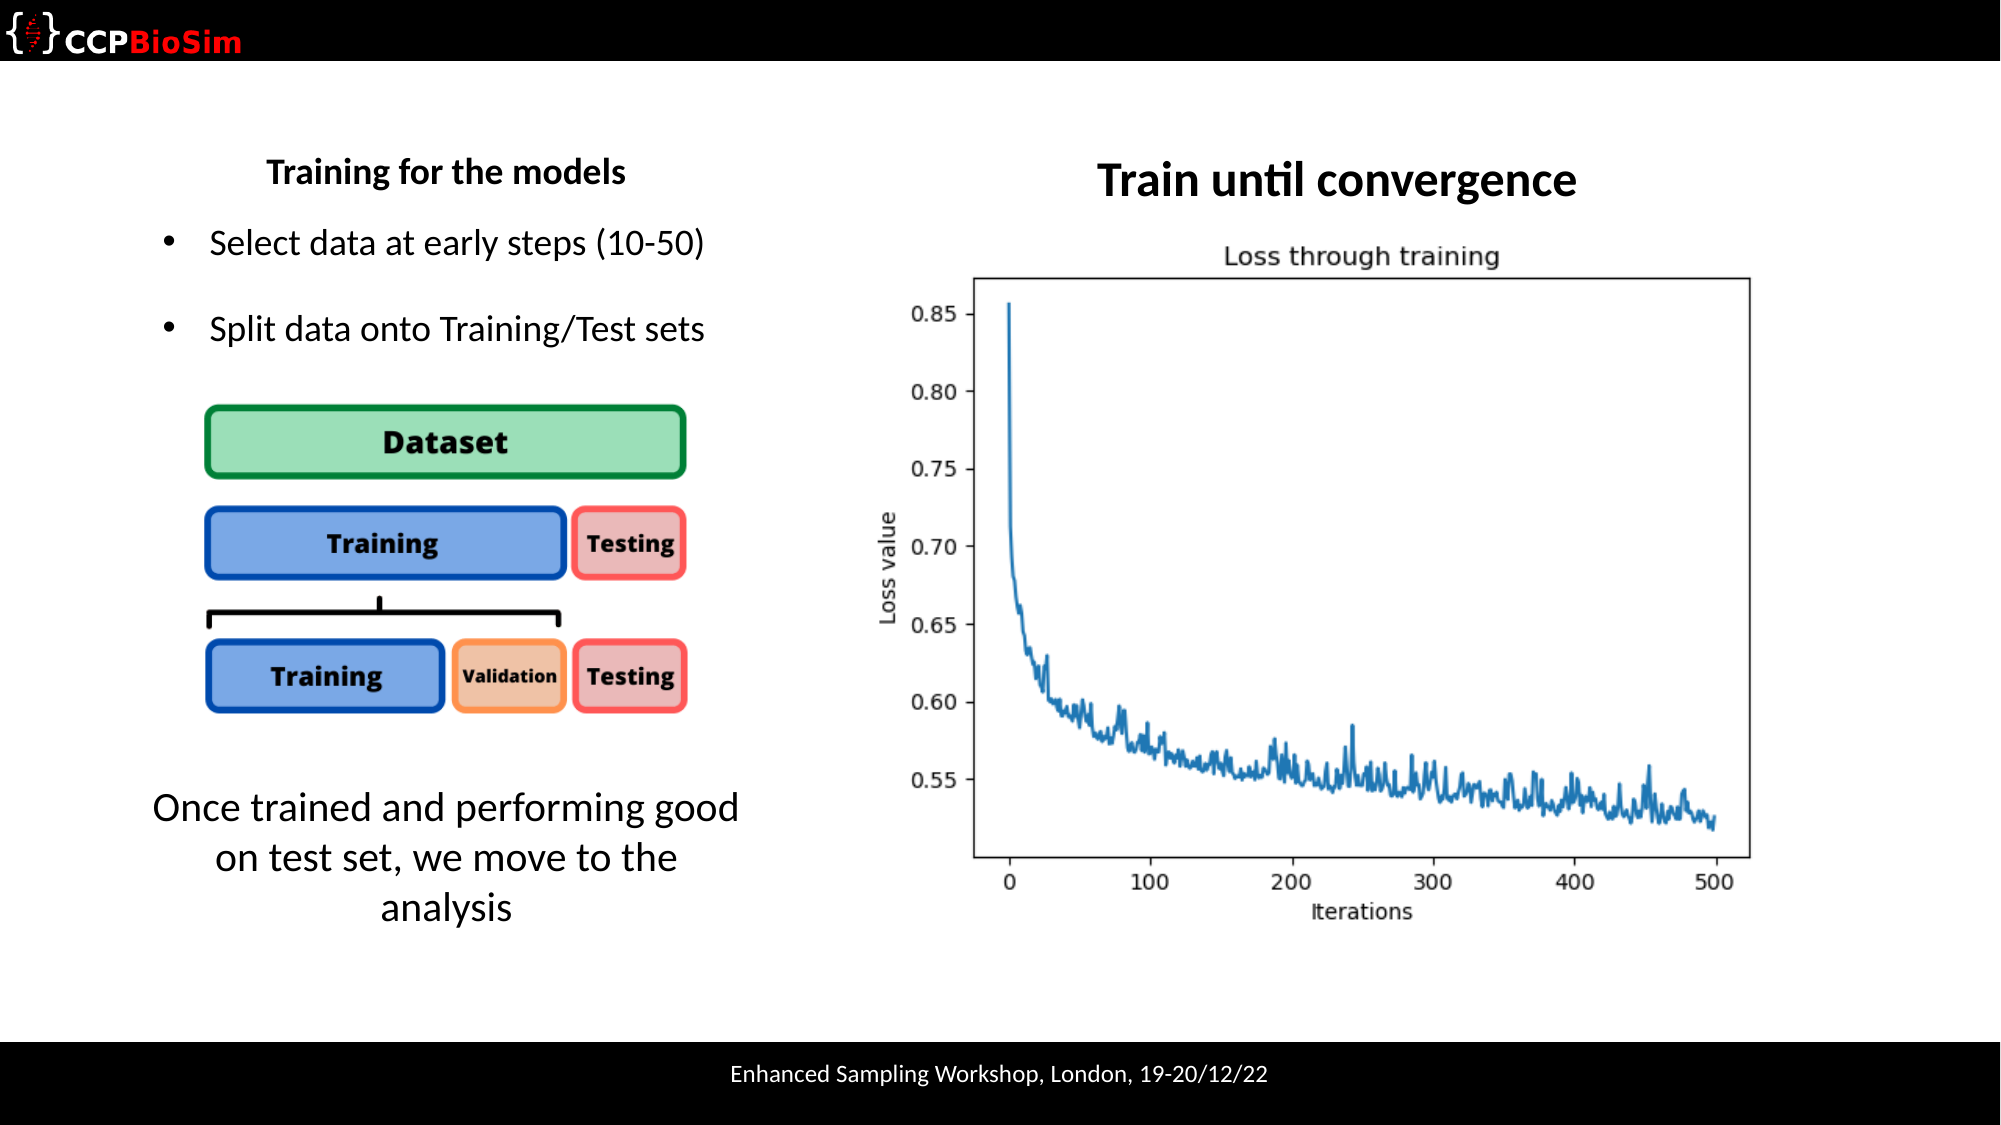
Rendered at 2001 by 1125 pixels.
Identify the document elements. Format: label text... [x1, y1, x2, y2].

picture [0, 3, 263, 63]
text_box Training for the models [147, 139, 745, 200]
picture [170, 356, 723, 760]
footer Enhanced Sampling Workshop, London, 19-20/12/22 [662, 1042, 1338, 1103]
text_box Split data onto Training/Test sets [147, 296, 823, 357]
text_box Once trained and performing good on test set, we move to the analysis [130, 772, 763, 938]
picture [864, 231, 1765, 940]
text_box Select data at early steps (10-50) [147, 210, 823, 271]
text_box Train until convergence [847, 139, 1828, 215]
